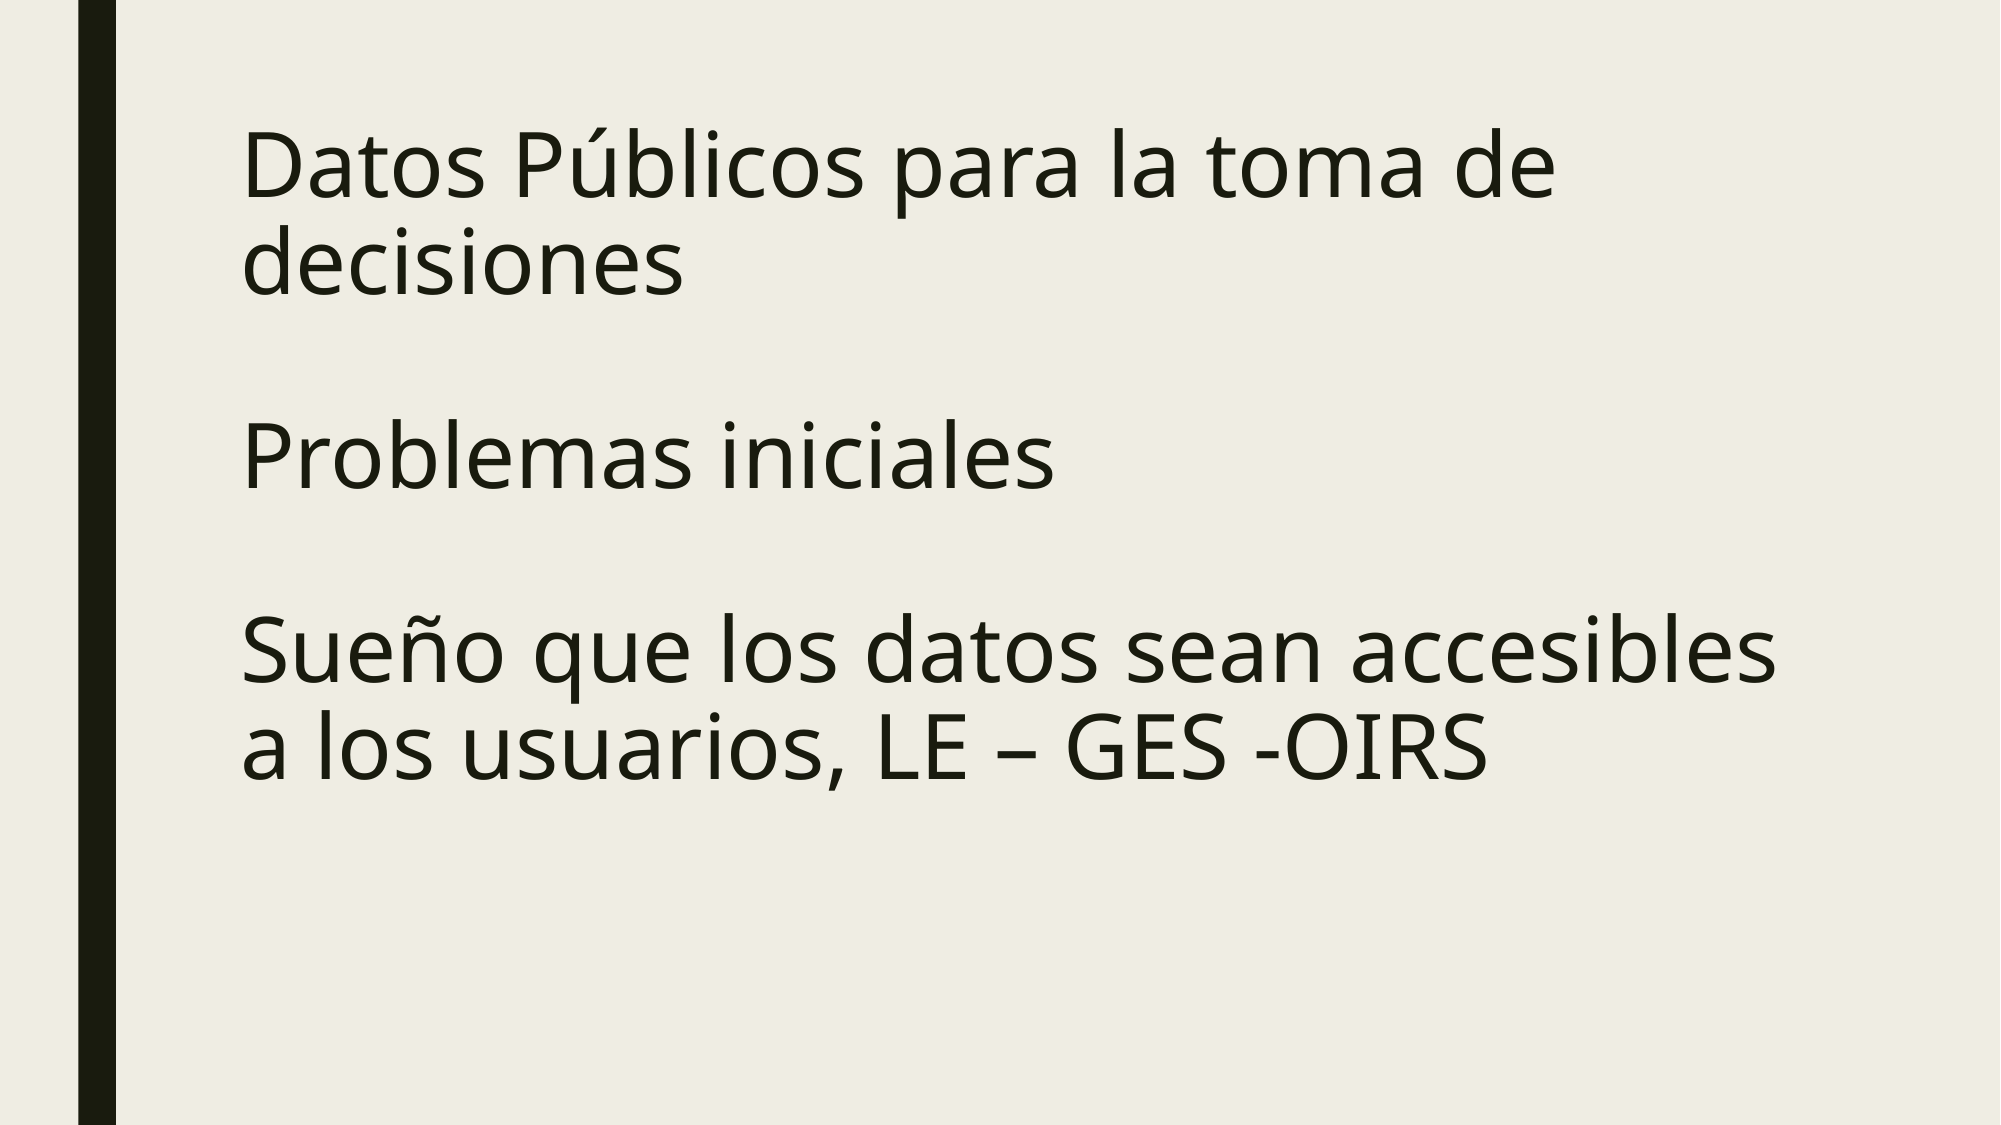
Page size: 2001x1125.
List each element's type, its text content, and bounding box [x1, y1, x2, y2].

title Datos Públicos para la toma de decisiones Problemas iniciales Sueño que los datos sean accesibles a los usuarios, LE – GES -OIRS [225, 112, 1800, 907]
